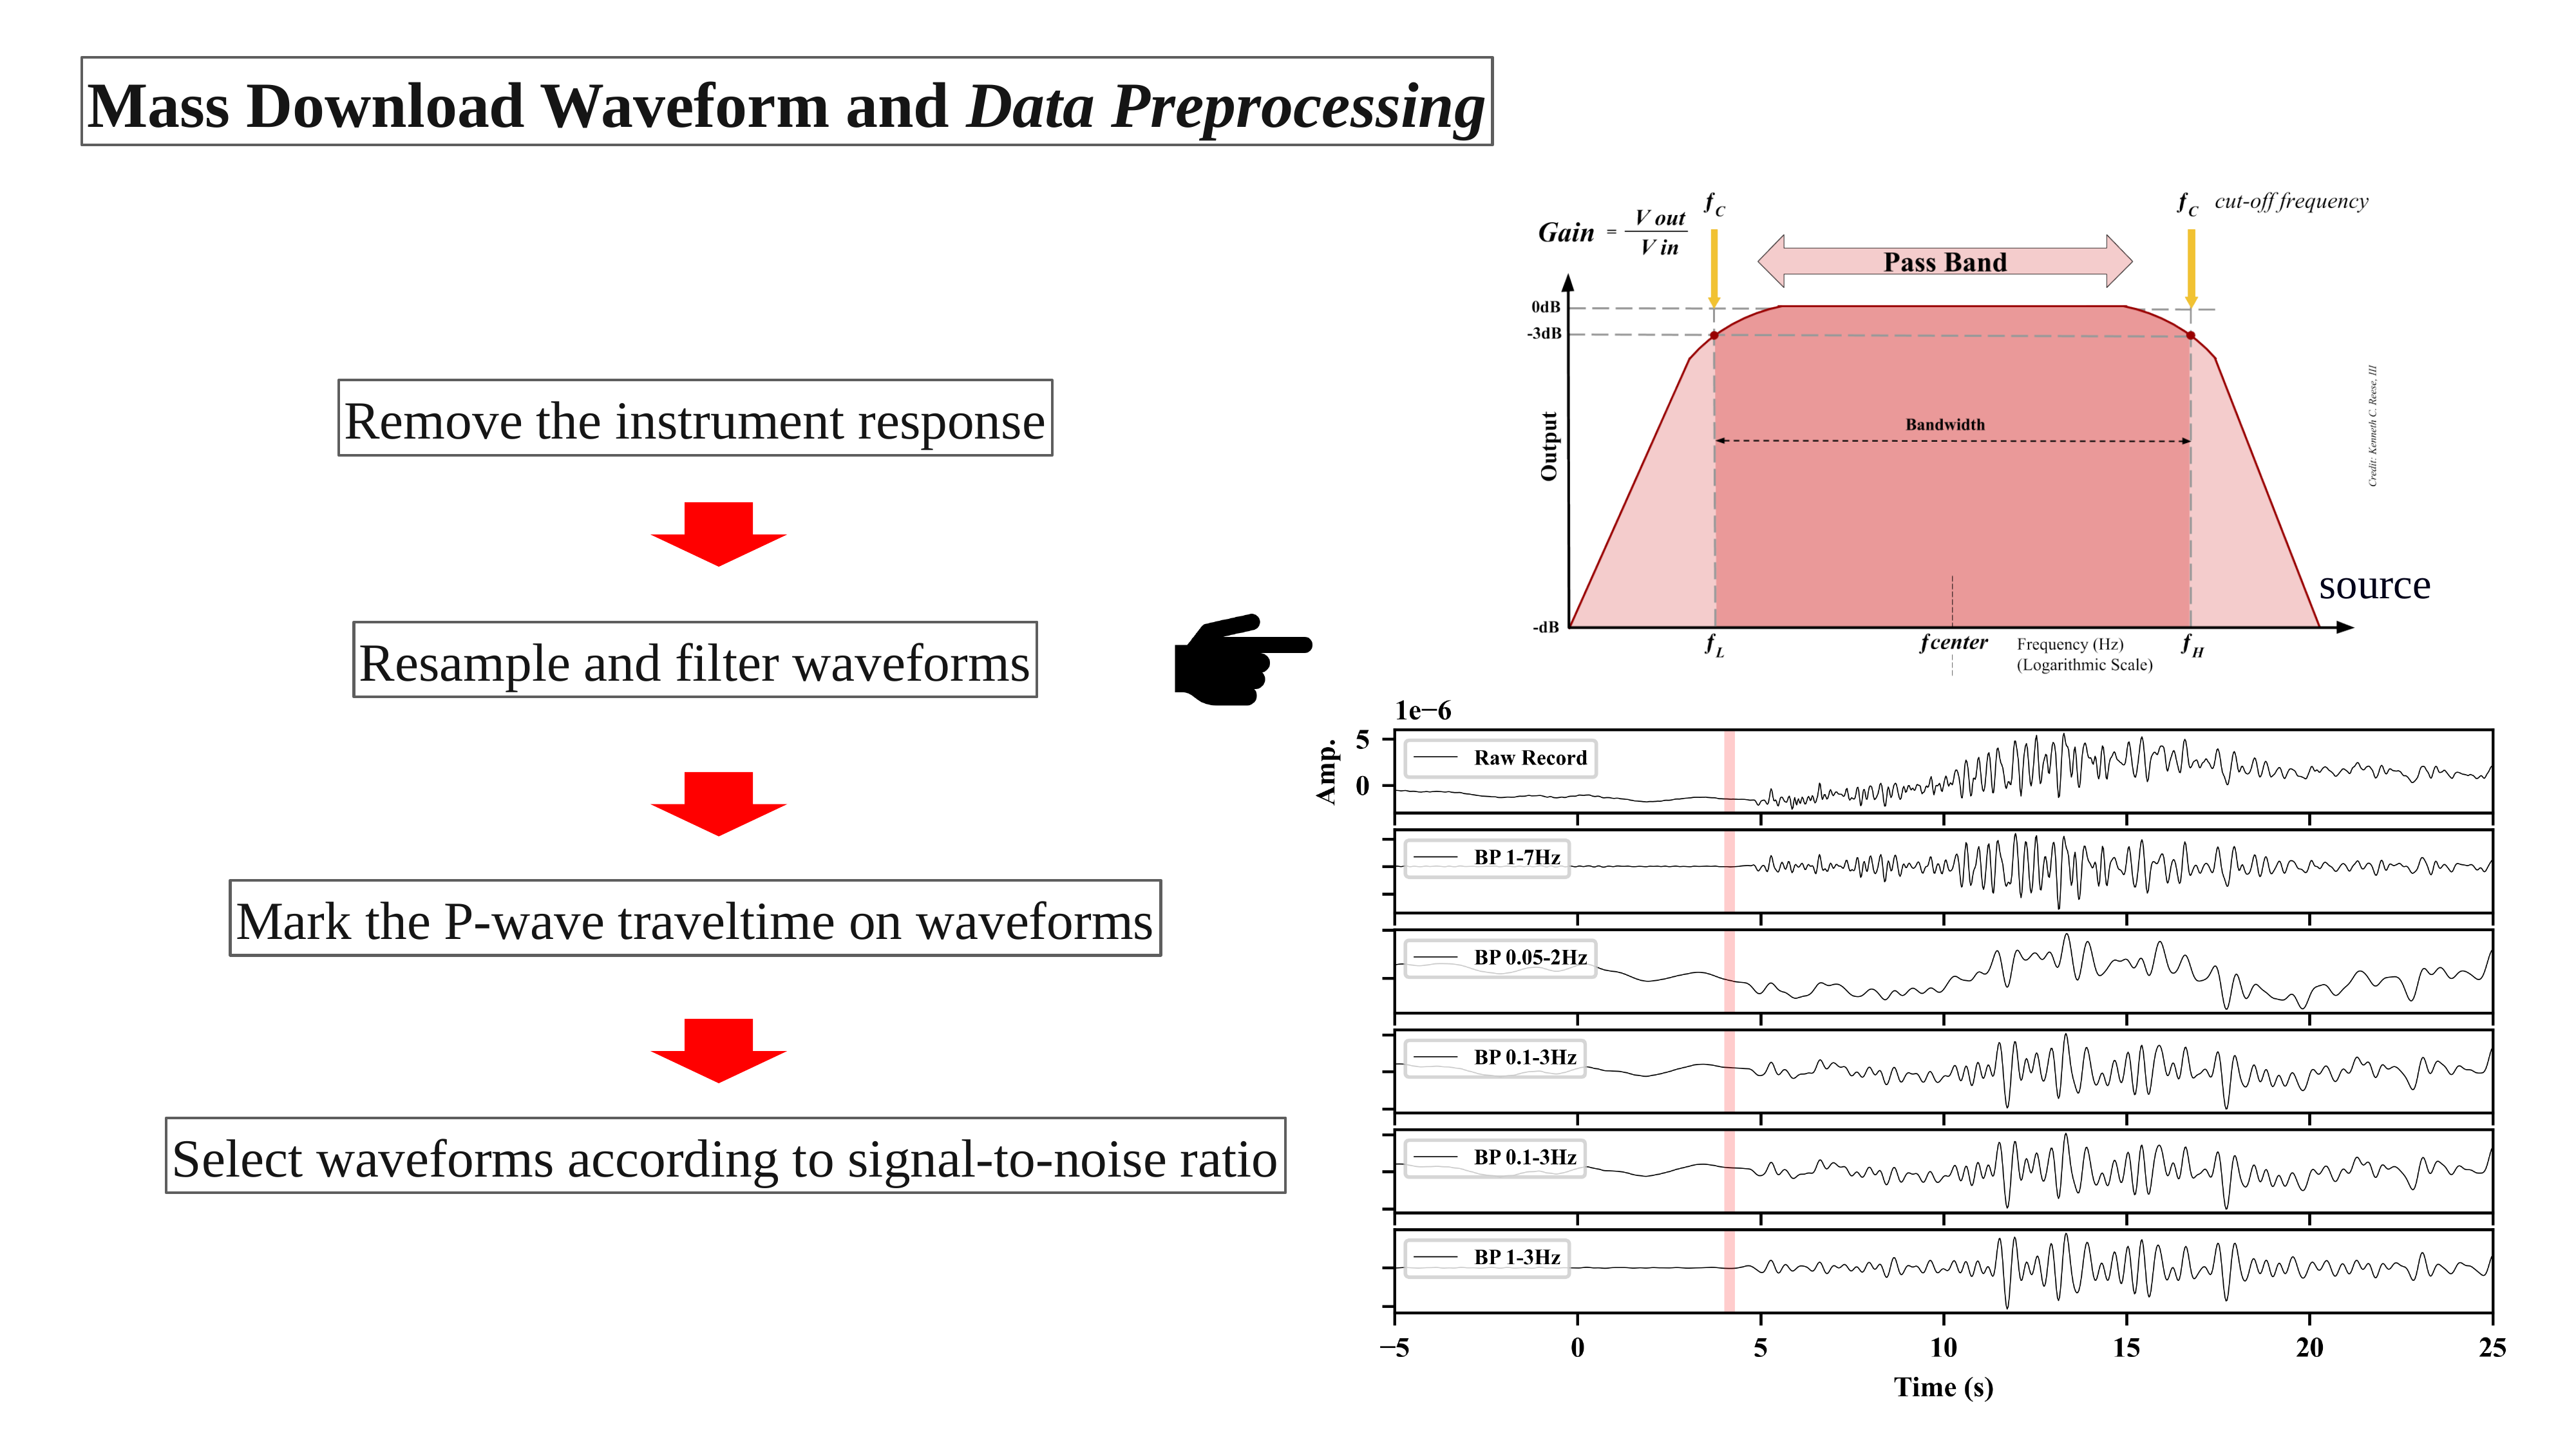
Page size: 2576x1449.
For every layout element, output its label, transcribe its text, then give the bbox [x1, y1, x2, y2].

text_box Select waveforms according to signal-to-noise ratio [165, 1117, 1287, 1194]
text_box Mark the P-wave traveltime on waveforms [229, 879, 1162, 957]
text_box [650, 772, 788, 837]
text_box [650, 1019, 788, 1084]
text_box Mass Download Waveform and Data Preprocessing [80, 56, 1494, 146]
text_box [650, 502, 788, 567]
text_box Resample and filter waveforms [352, 621, 1038, 698]
picture [1165, 180, 2533, 1427]
text_box Remove the instrument response [337, 379, 1054, 457]
